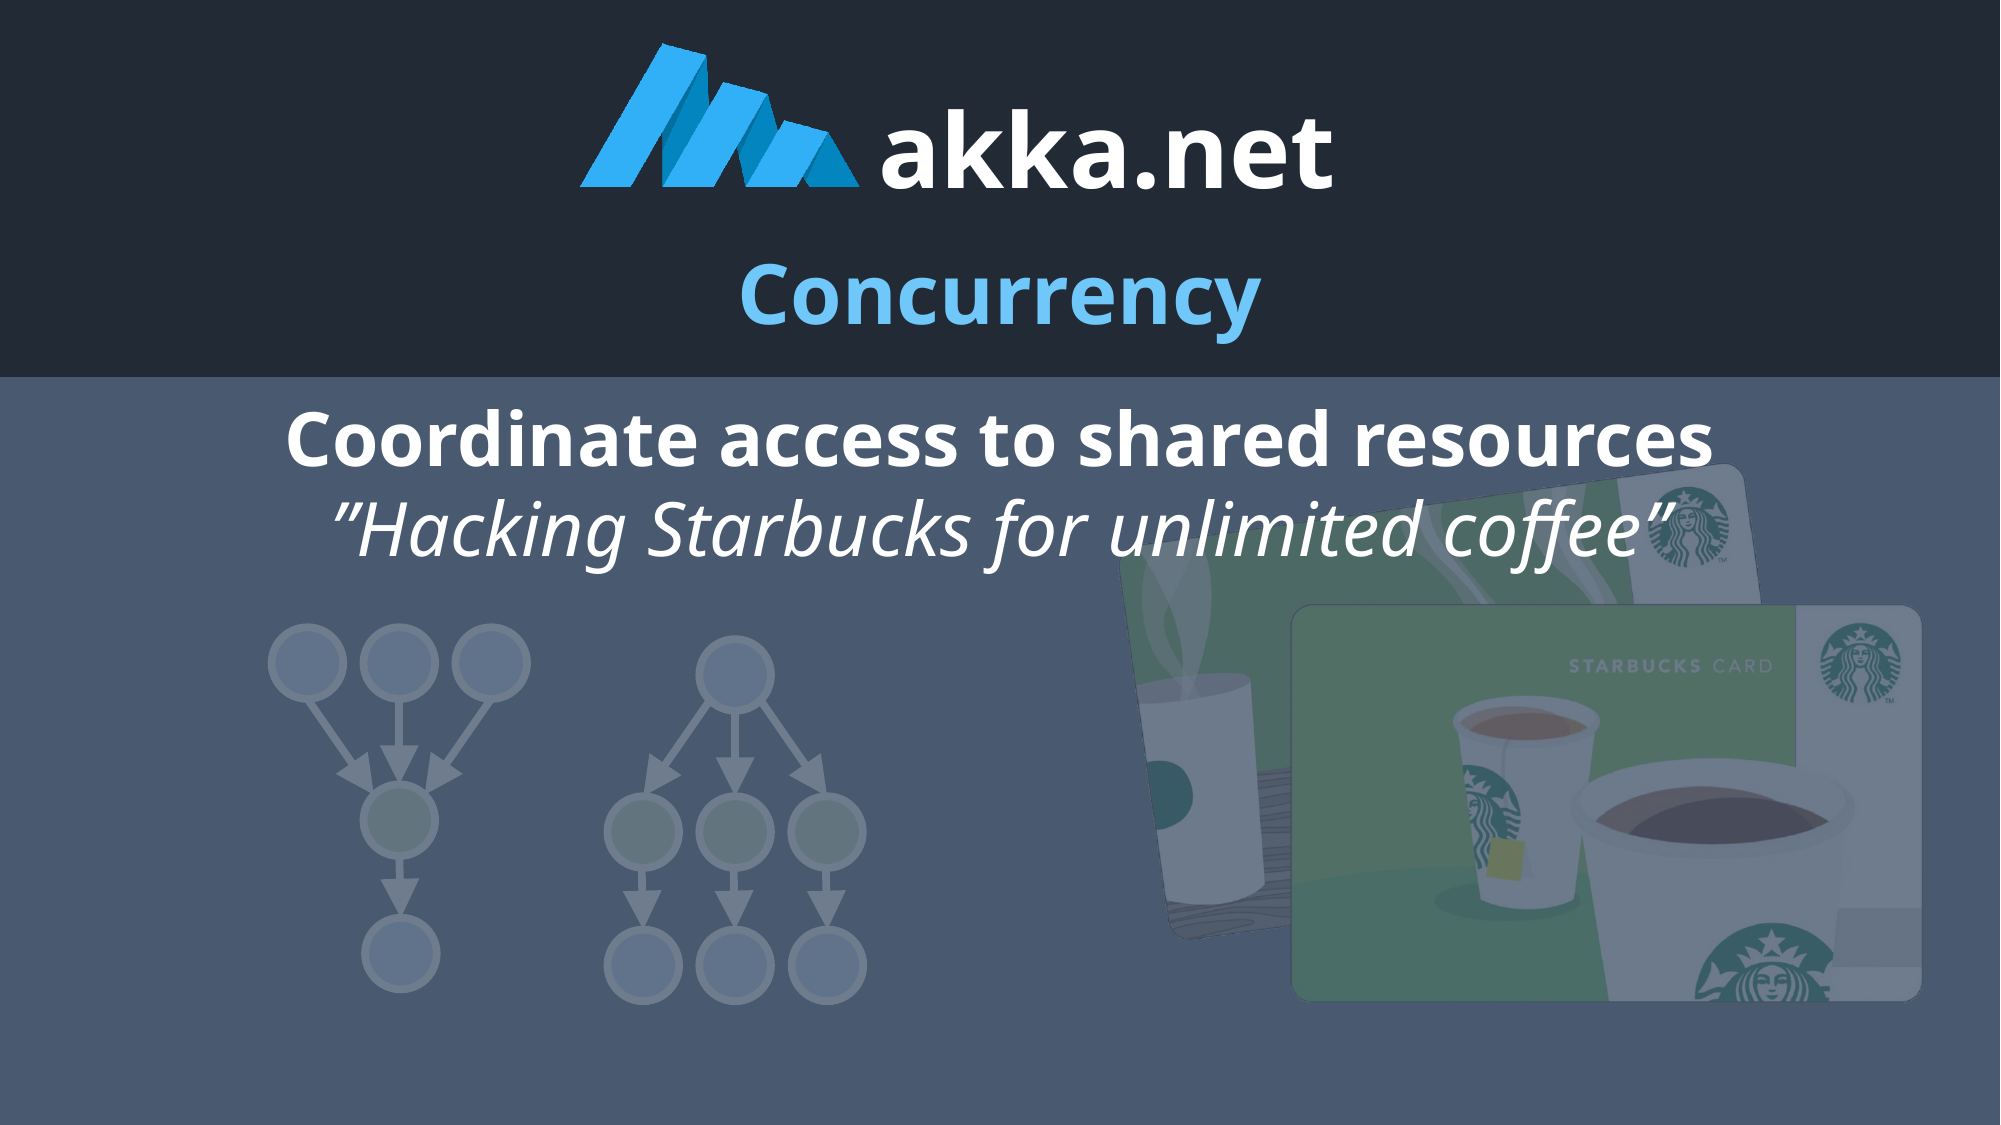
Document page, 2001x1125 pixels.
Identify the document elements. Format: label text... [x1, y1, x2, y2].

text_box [0, 0, 2000, 378]
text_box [271, 627, 527, 990]
text_box Coordinate access to shared resources ”Hacking Starbucks for unlimited coffee” [0, 378, 2000, 1125]
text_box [607, 639, 864, 1002]
picture [1098, 441, 1942, 1021]
